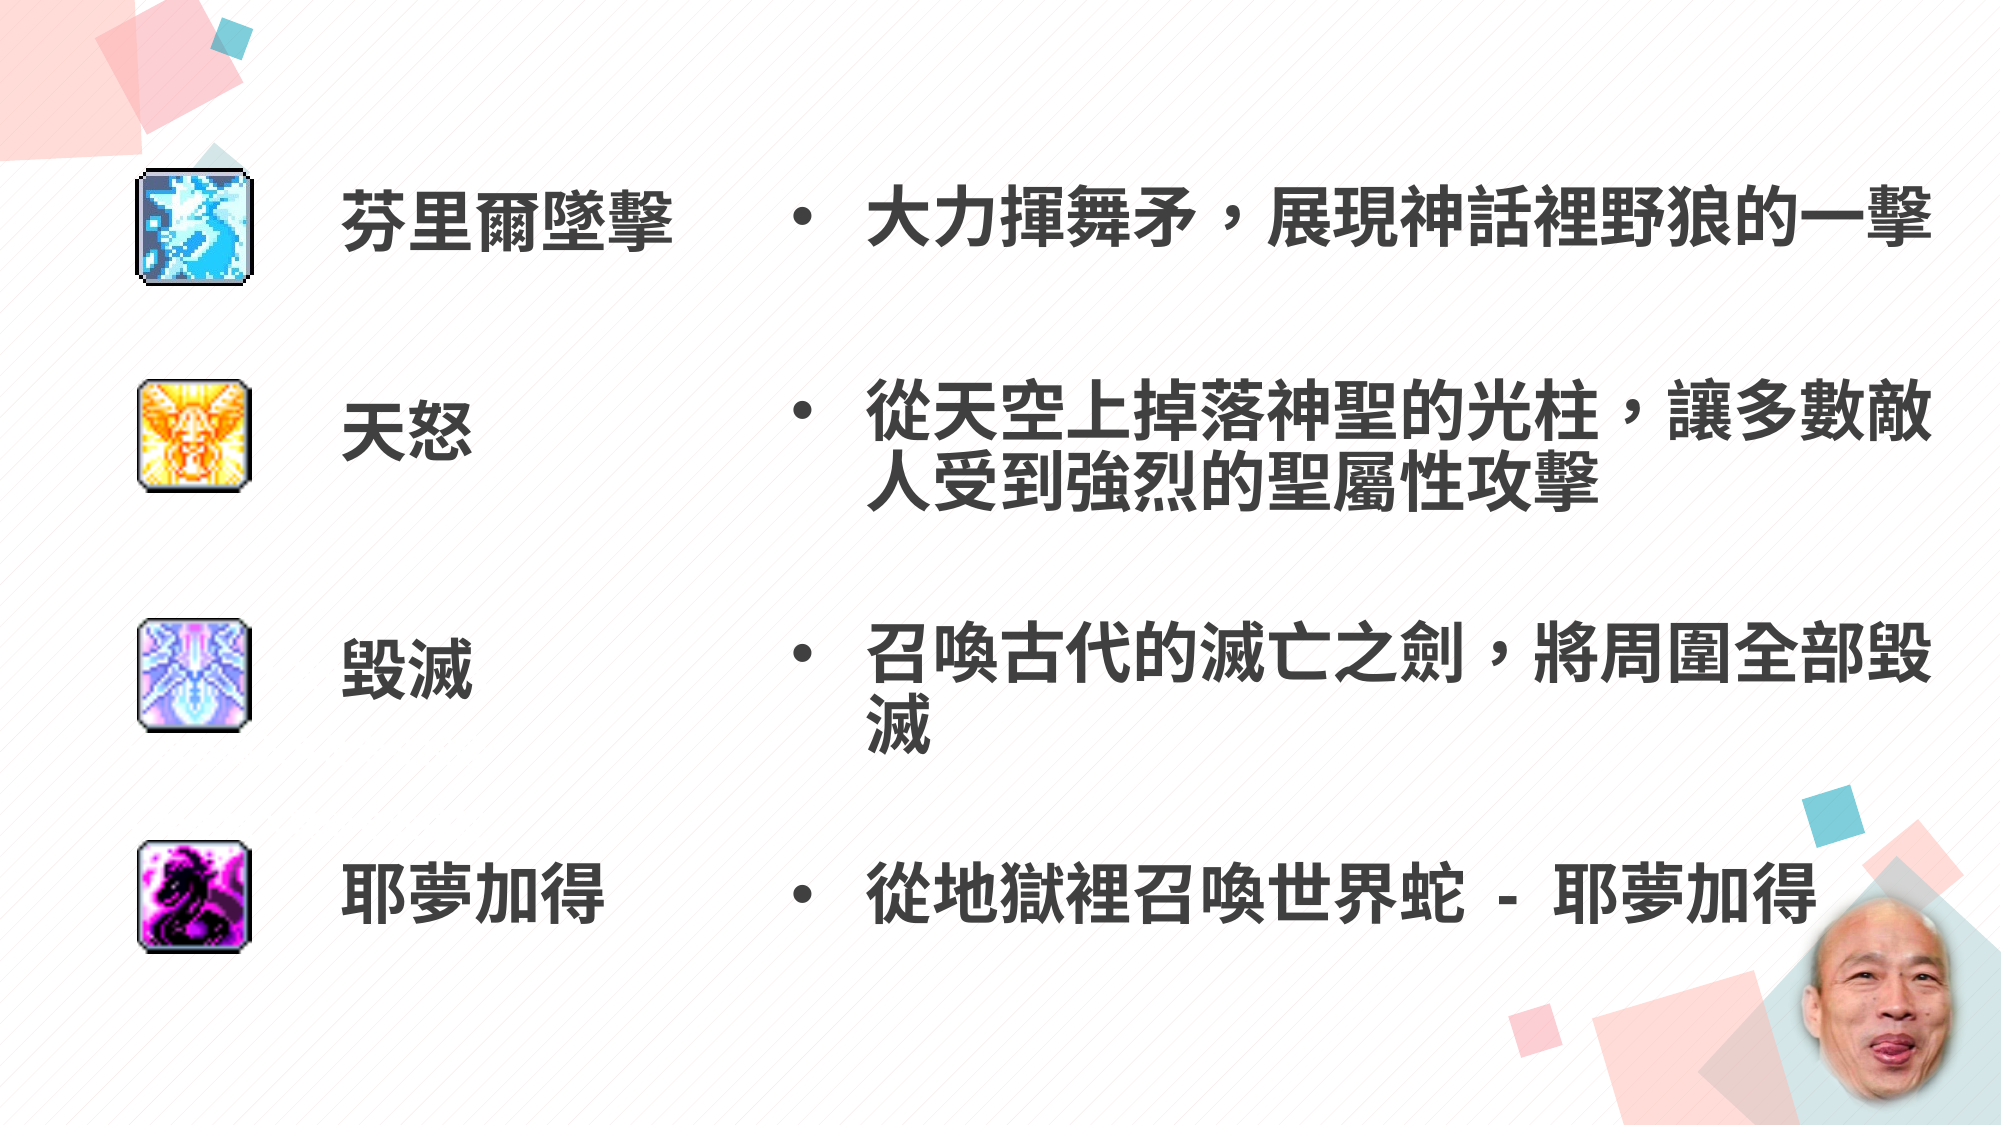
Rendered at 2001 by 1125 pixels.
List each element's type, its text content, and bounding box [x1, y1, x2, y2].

text_box 召喚古代的滅亡之劍，將周圍全部毀滅 [776, 648, 2000, 736]
picture [137, 618, 252, 733]
text_box 单击输入其他专业技能 单击输入其他专业技能 单击输入其他专业技能 [112, 626, 841, 877]
text_box 天怒 [326, 391, 746, 479]
text_box 大力揮舞矛，展現神話裡野狼的一擊 [776, 176, 2000, 264]
picture [137, 840, 252, 954]
text_box 耶夢加得 [326, 853, 746, 941]
text_box 芬里爾墜擊 [326, 181, 746, 269]
text_box 從地獄裡召喚世界蛇 - 耶夢加得 [776, 853, 1762, 941]
text_box [776, 379, 2000, 405]
text_box 從天空上掉落神聖的光柱，讓多數敵人受到強烈的聖屬性攻擊 [776, 405, 2000, 493]
text_box 毀滅 [326, 629, 746, 717]
picture [137, 378, 252, 493]
picture [133, 165, 256, 286]
picture [1762, 853, 2000, 1122]
